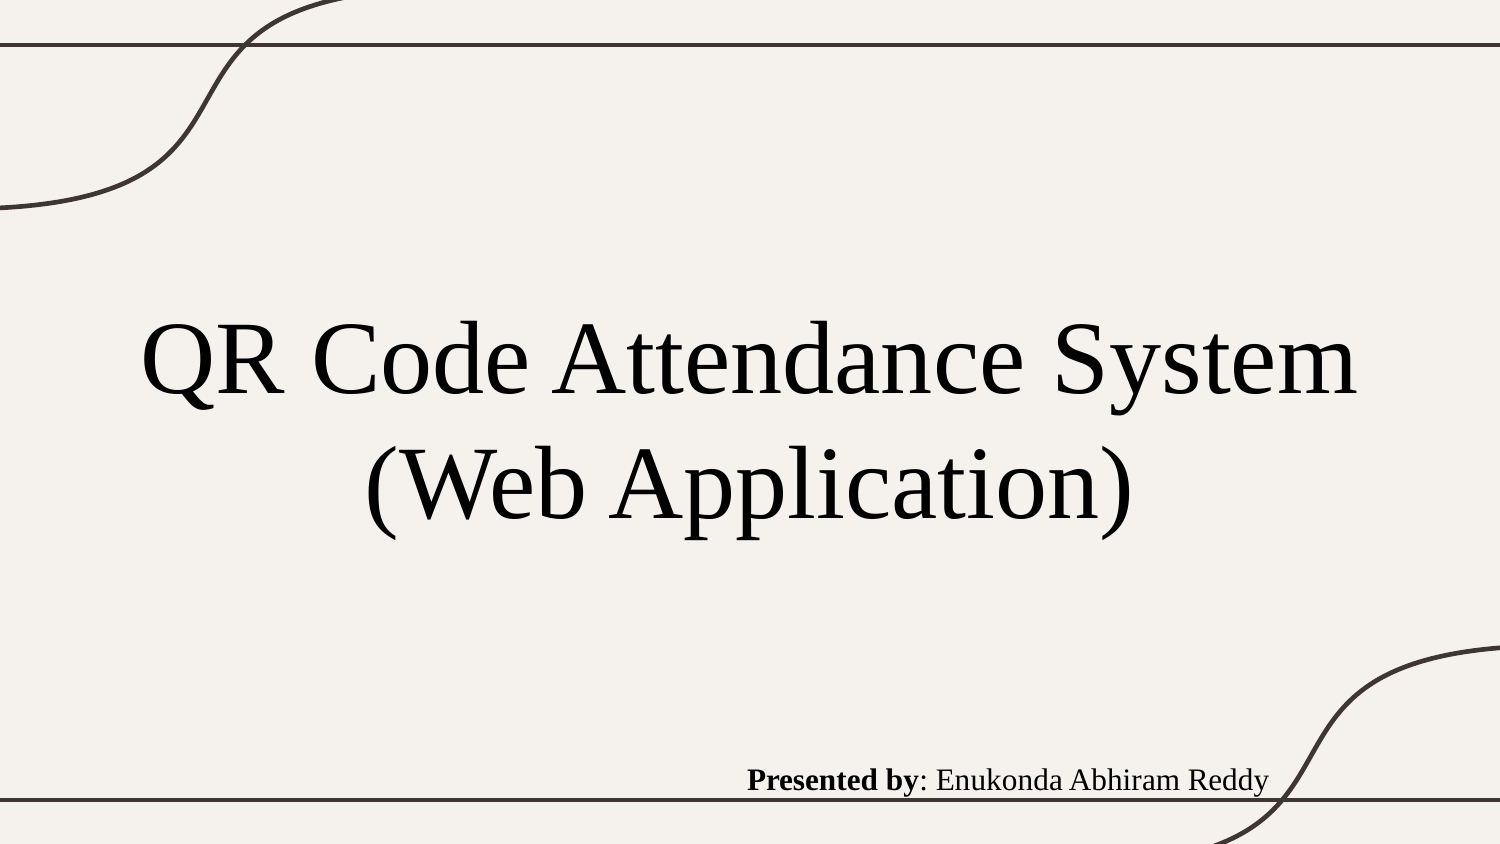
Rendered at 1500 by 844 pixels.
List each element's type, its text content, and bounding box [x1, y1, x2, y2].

title QR Code Attendance System (Web Application) [93, 217, 1407, 554]
subtitle Presented by: Enukonda Abhiram Reddy [429, 744, 1500, 818]
